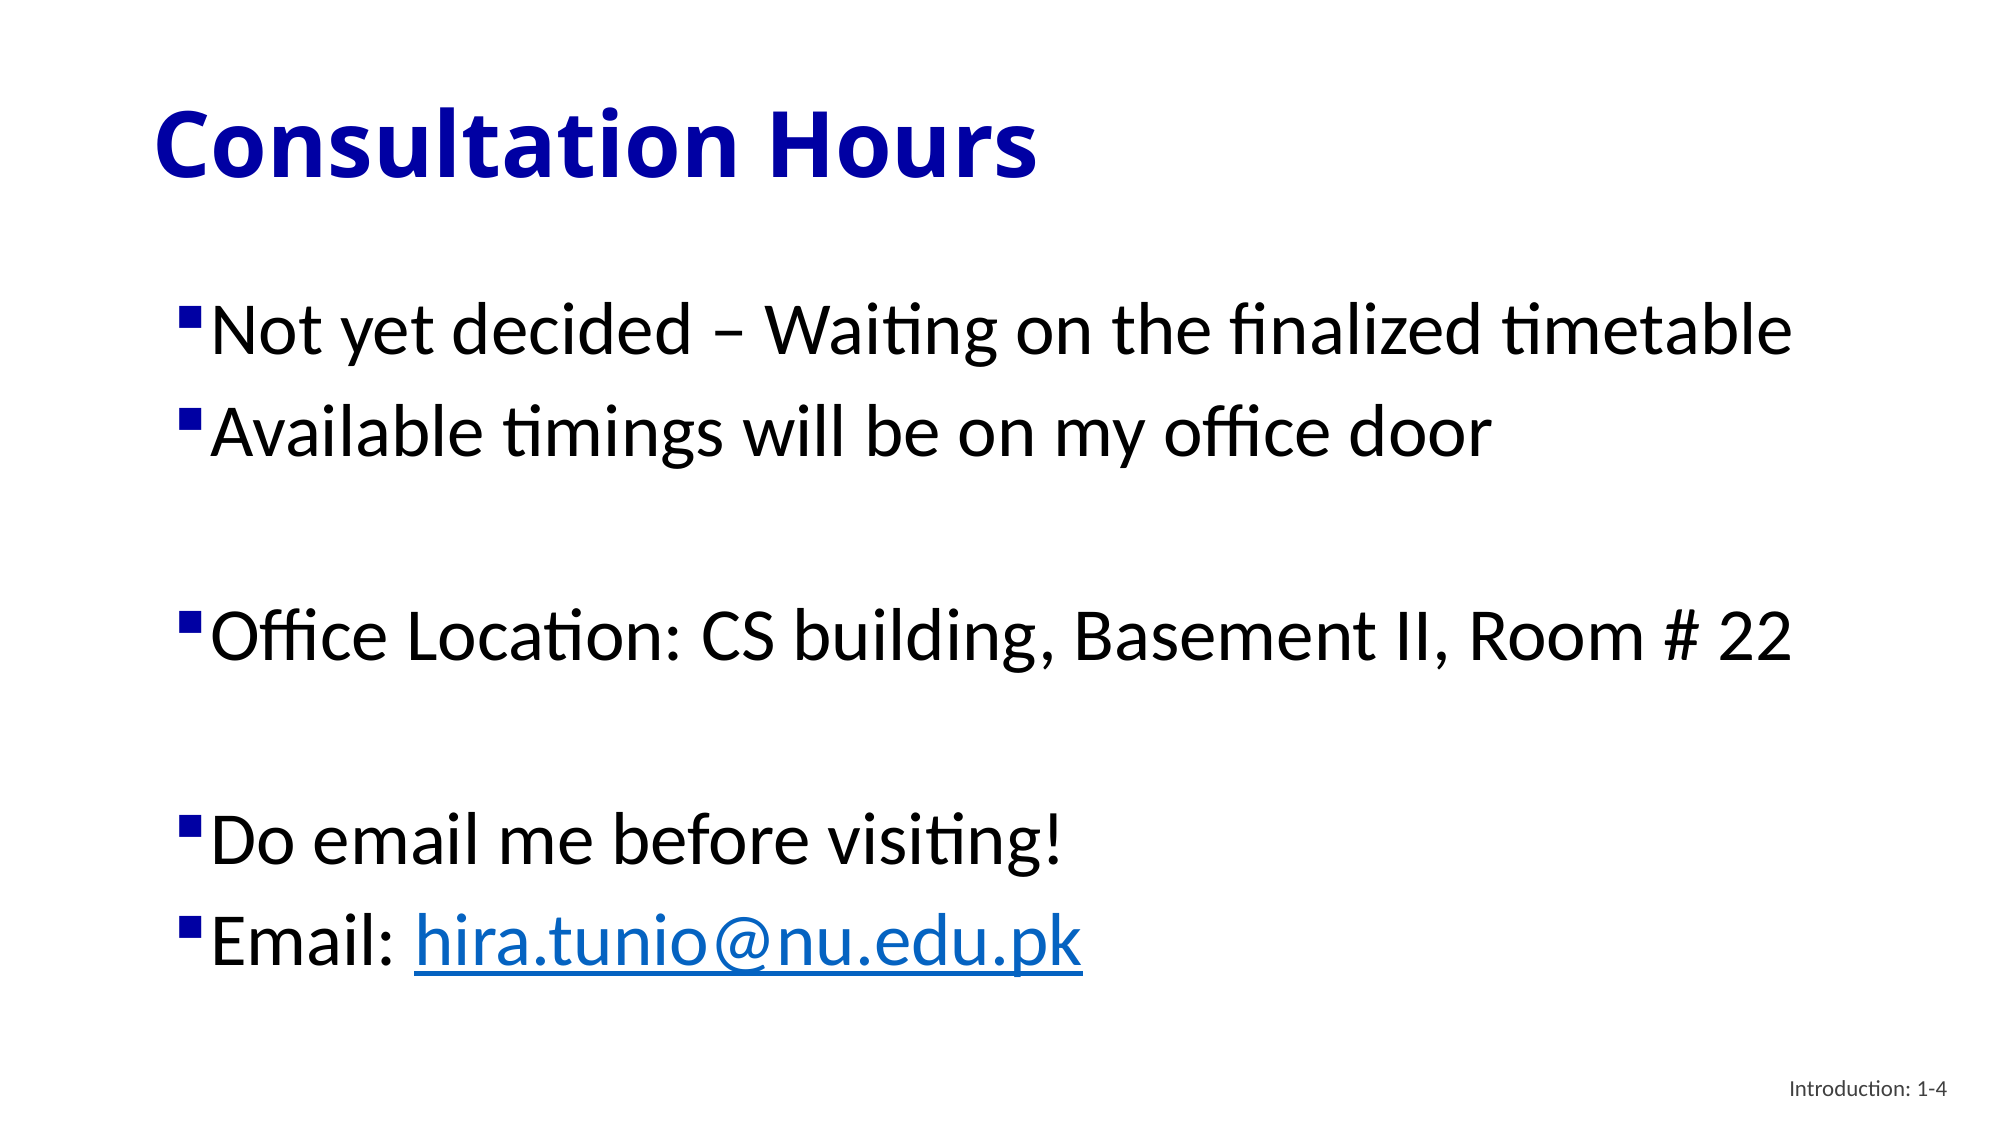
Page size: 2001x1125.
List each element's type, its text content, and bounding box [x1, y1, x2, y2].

slide_number Introduction: 1-4 [1512, 1056, 1963, 1117]
title Consultation Hours [137, 74, 1863, 221]
list Not yet decided – Waiting on the finalized timetable Available timings will be on my office door Office Location: CS building, Basement II, Room # 22 Do email me before visiting! Email: hira.tunio@nu.edu.pk [137, 282, 1863, 997]
